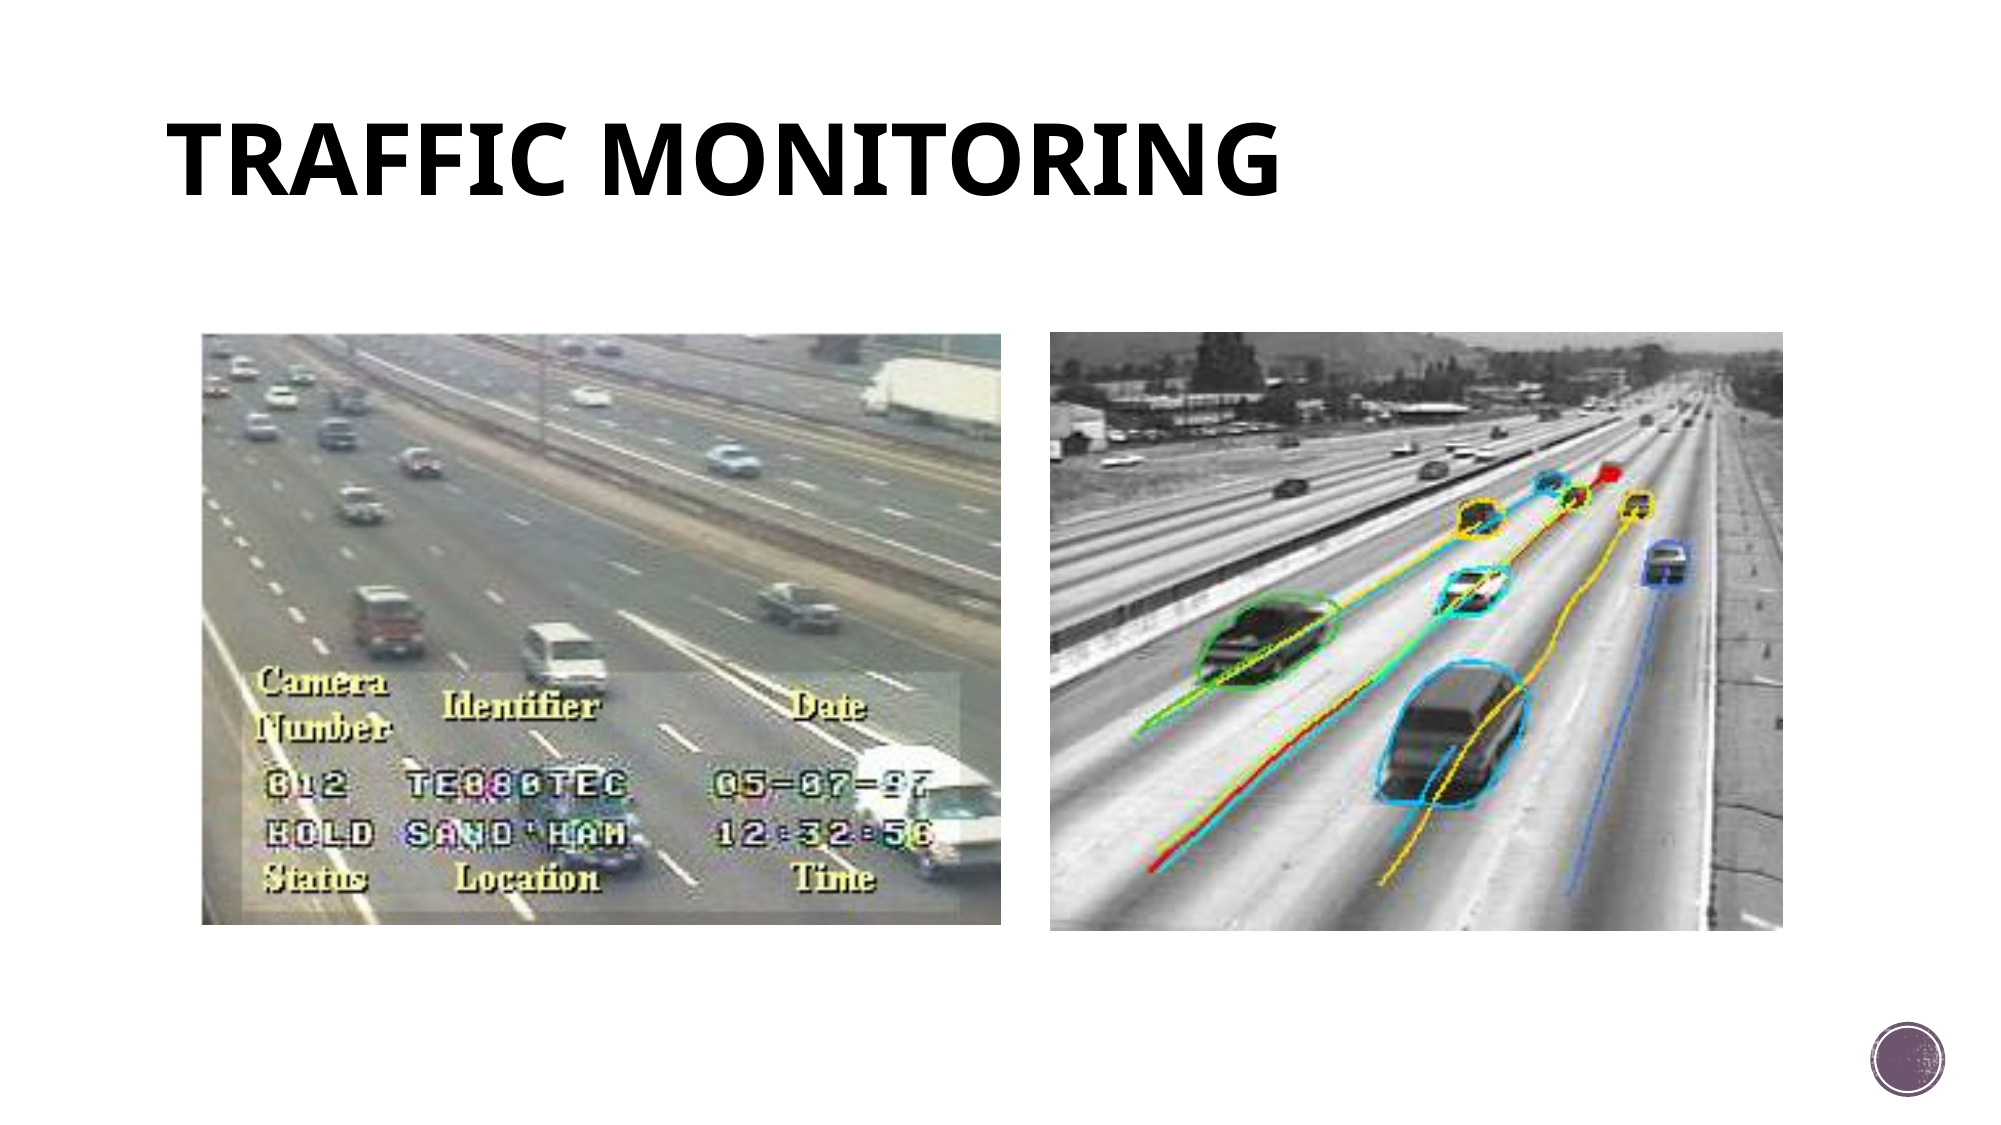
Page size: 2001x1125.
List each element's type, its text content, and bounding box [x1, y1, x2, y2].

picture [200, 332, 1001, 925]
picture [1050, 332, 1783, 931]
title TRAFFIC MONITORING [150, 31, 1851, 294]
